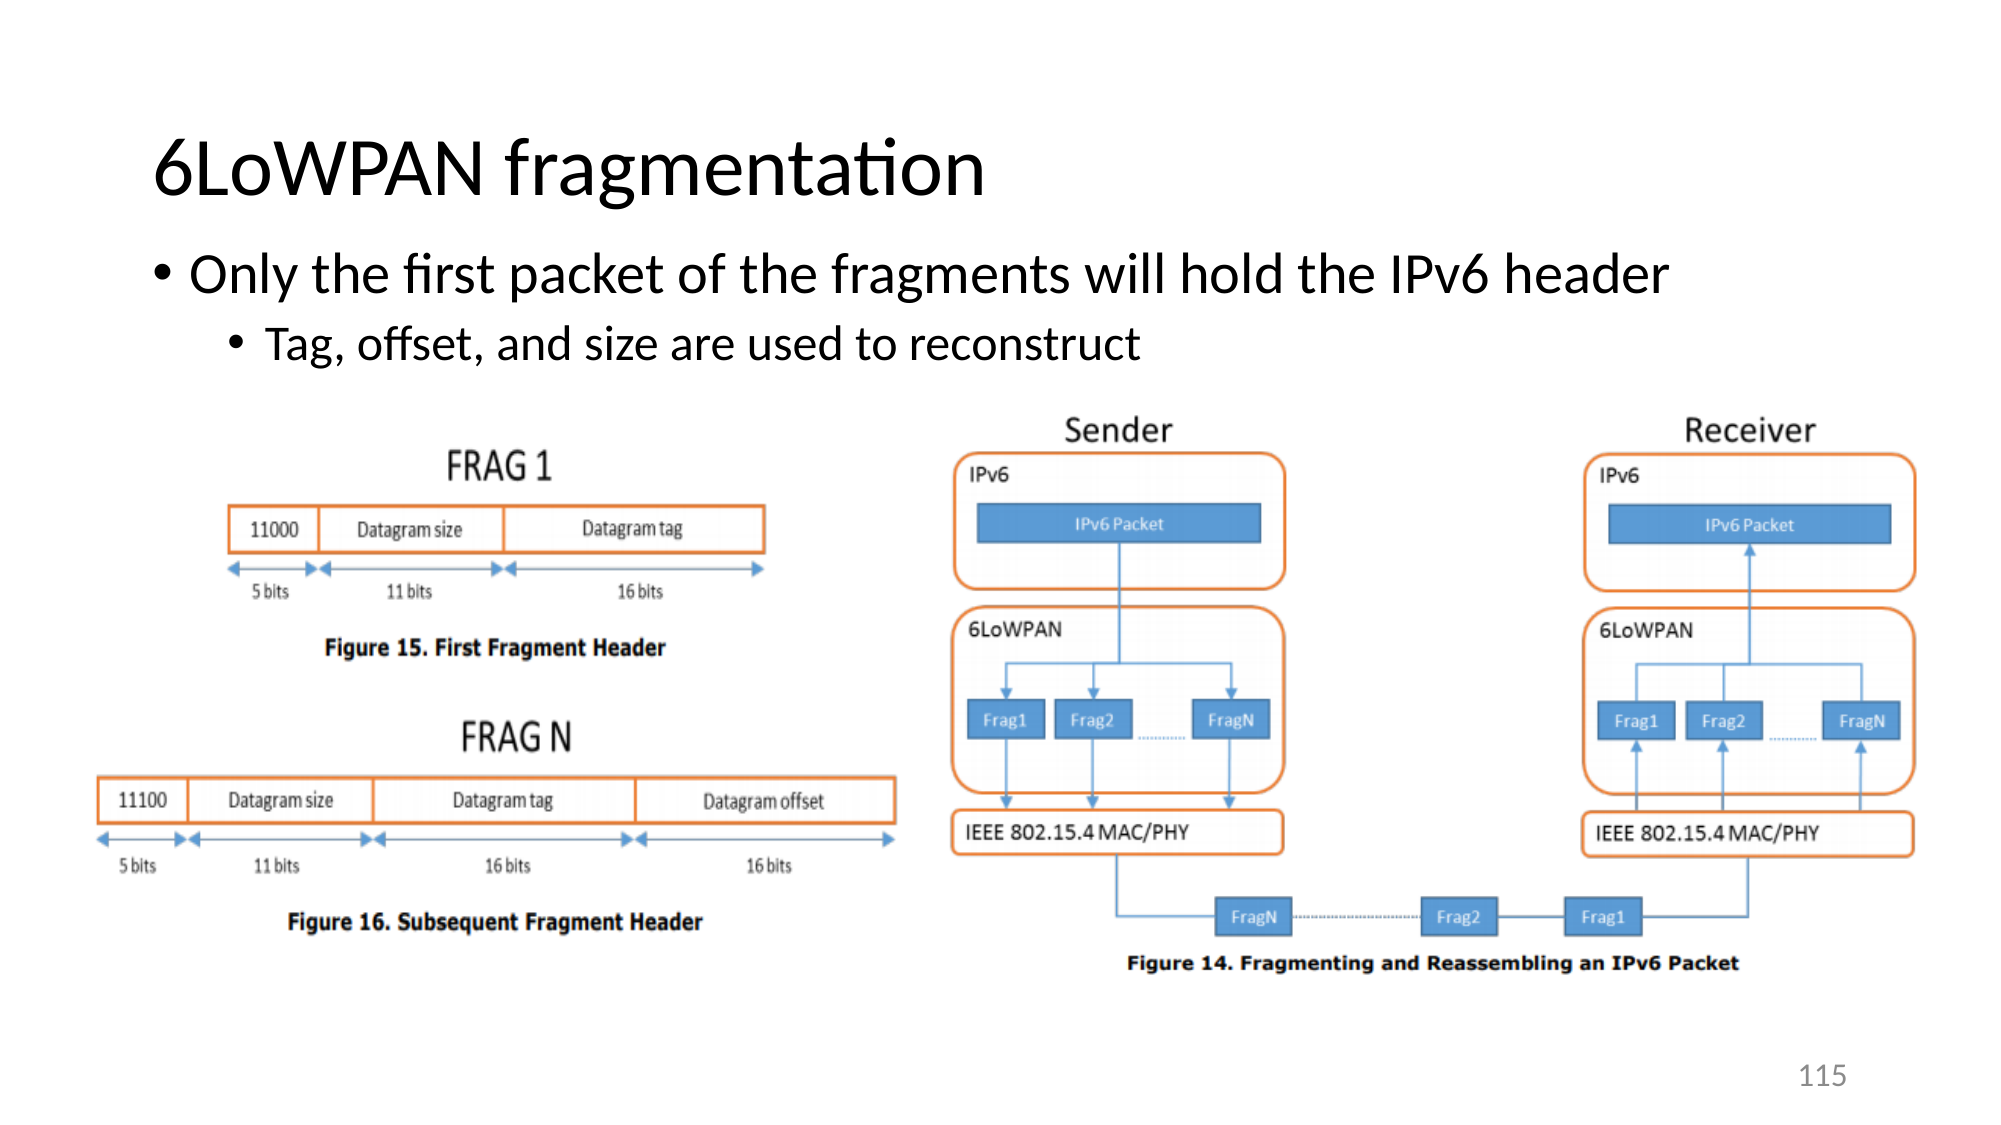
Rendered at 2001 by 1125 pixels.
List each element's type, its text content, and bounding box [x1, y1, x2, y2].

picture [65, 389, 1935, 978]
title 6LoWPAN fragmentation [137, 59, 1863, 236]
slide_number 115 [1412, 1042, 1863, 1103]
list Only the first packet of the fragments will hold the IPv6 header Tag, offset, and size are used to reconstruct [137, 236, 1863, 417]
